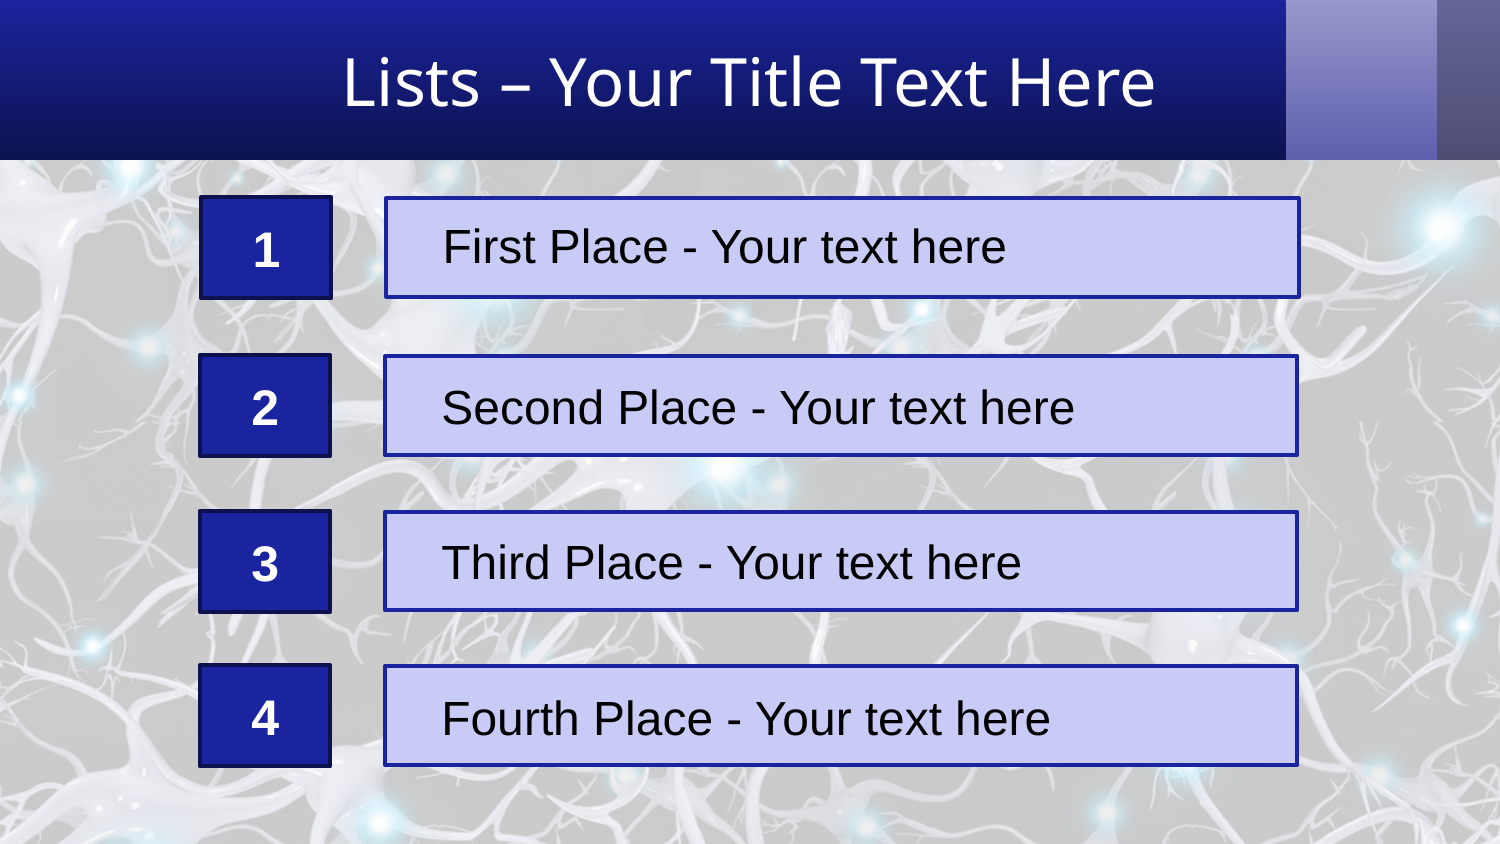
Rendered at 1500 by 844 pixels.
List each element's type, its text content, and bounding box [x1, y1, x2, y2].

text_box 4 [200, 665, 330, 767]
picture [0, 159, 1500, 844]
text_box 3 [200, 510, 330, 612]
text_box [384, 356, 1298, 455]
text_box [384, 511, 1298, 611]
title Lists – Your Title Text Here [75, 9, 1425, 150]
text_box First Place - Your text here [427, 207, 1154, 281]
text_box [386, 198, 1299, 297]
text_box 2 [200, 354, 330, 457]
text_box [384, 666, 1298, 765]
text_box Fourth Place - Your text here [426, 680, 1164, 753]
text_box Second Place - Your text here [426, 368, 1176, 442]
text_box 1 [201, 196, 332, 299]
text_box Third Place - Your text here [426, 524, 1176, 597]
